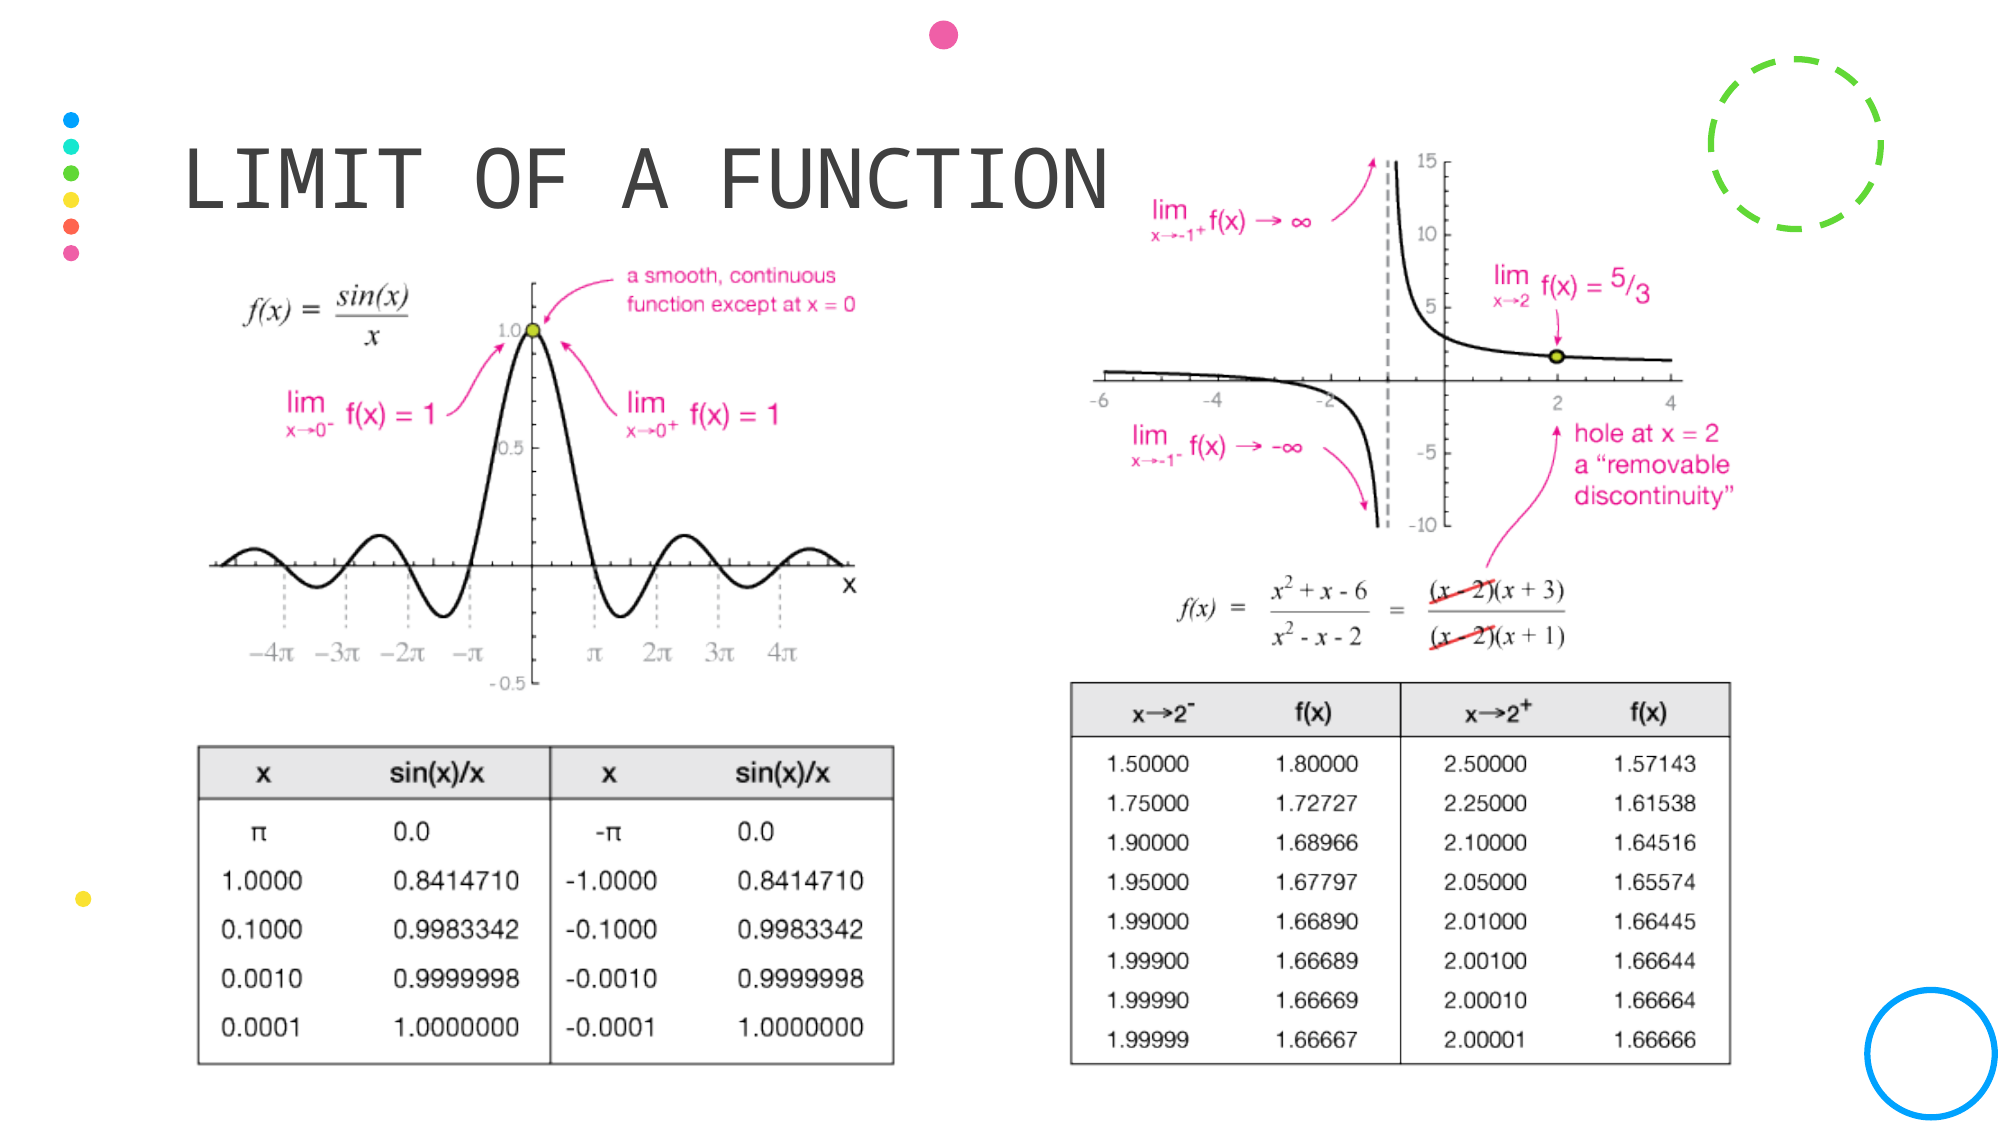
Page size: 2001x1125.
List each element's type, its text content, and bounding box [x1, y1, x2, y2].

picture [192, 260, 898, 1068]
title Limit of a function [180, 69, 1830, 294]
picture [1064, 149, 1738, 1068]
